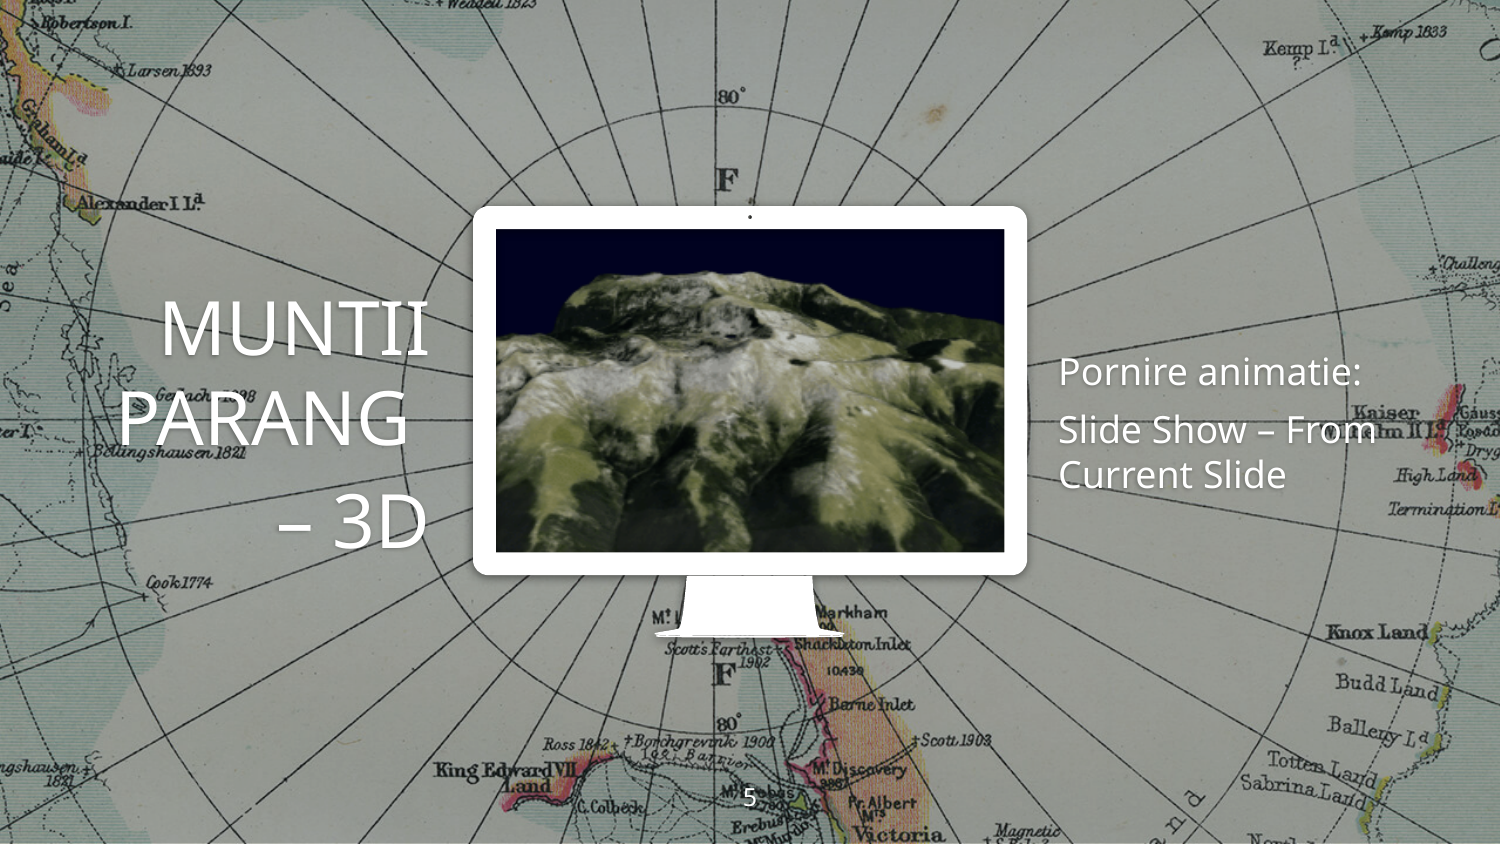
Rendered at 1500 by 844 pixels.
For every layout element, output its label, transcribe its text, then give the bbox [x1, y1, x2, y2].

slide_number 5 [705, 753, 795, 844]
text_box [0, 0, 1500, 844]
list Pornire animatie: Slide Show – From Current Slide [1058, 290, 1451, 554]
picture [487, 218, 1009, 554]
list MUNTII PARANG – 3D [38, 290, 431, 554]
text_box [473, 206, 1028, 638]
